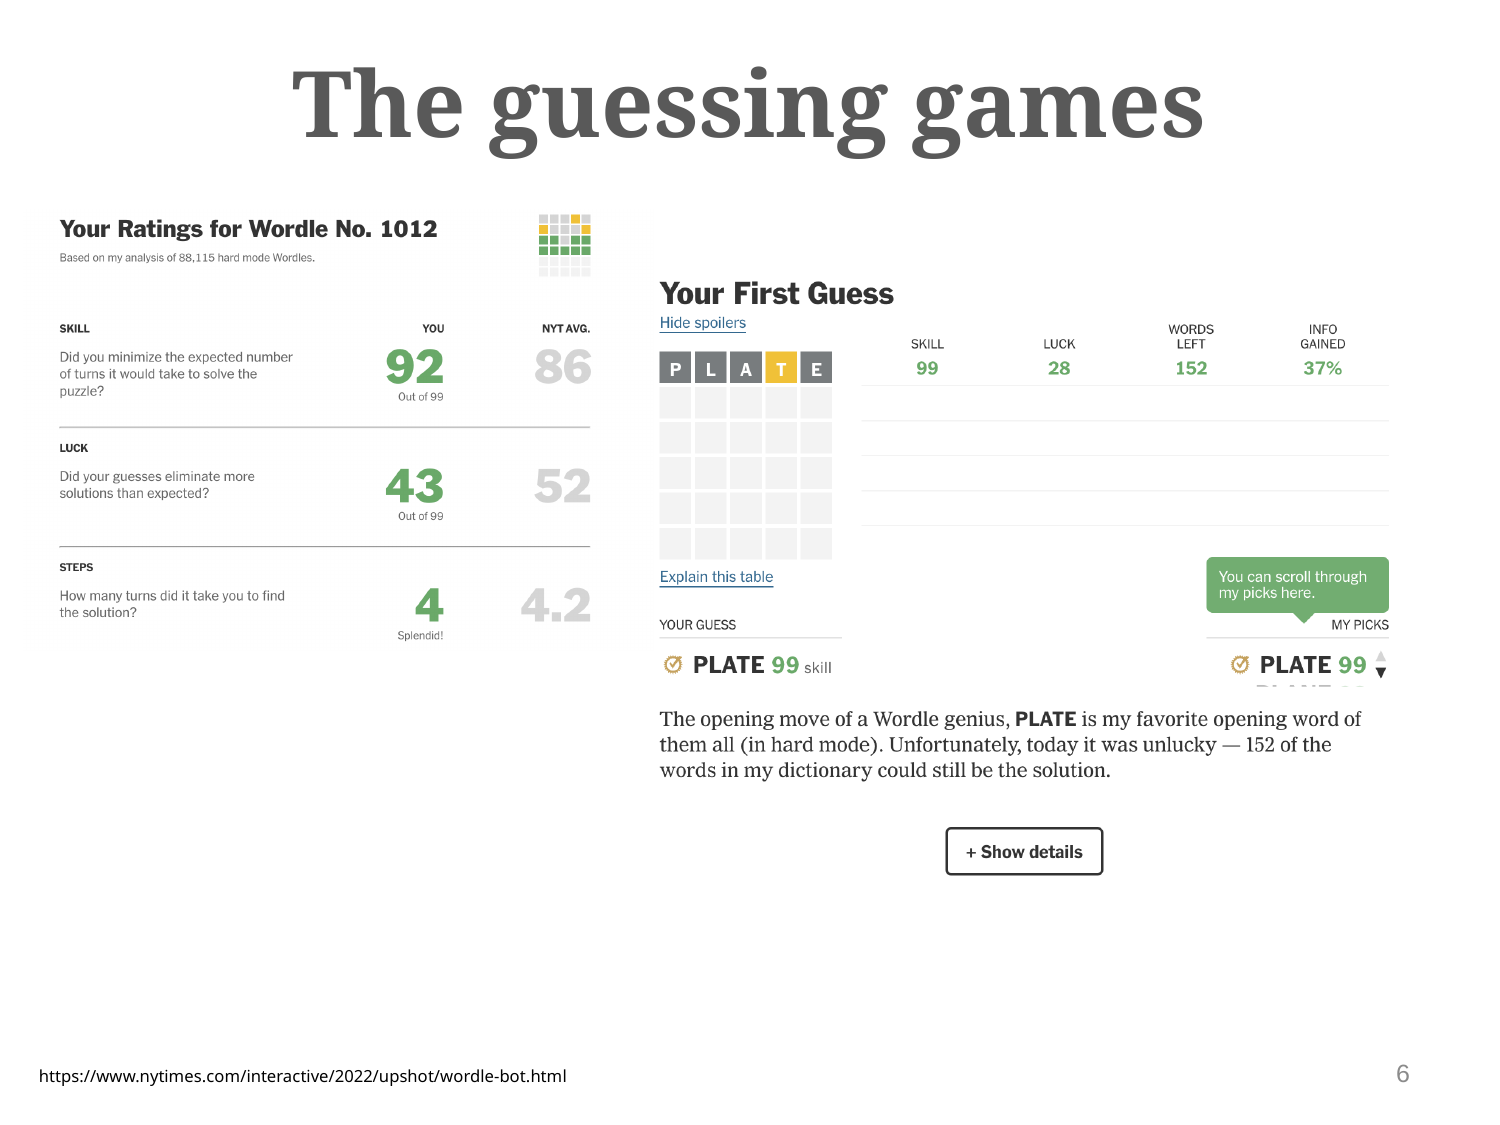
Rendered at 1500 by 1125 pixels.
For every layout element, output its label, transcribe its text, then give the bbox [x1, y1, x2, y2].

text_box https://www.nytimes.com/interactive/2022/upshot/wordle-bot.html [23, 1058, 1334, 1103]
text_box The guessing games [0, 6, 1500, 194]
picture [23, 208, 1458, 916]
slide_number 6 [1074, 1042, 1425, 1103]
